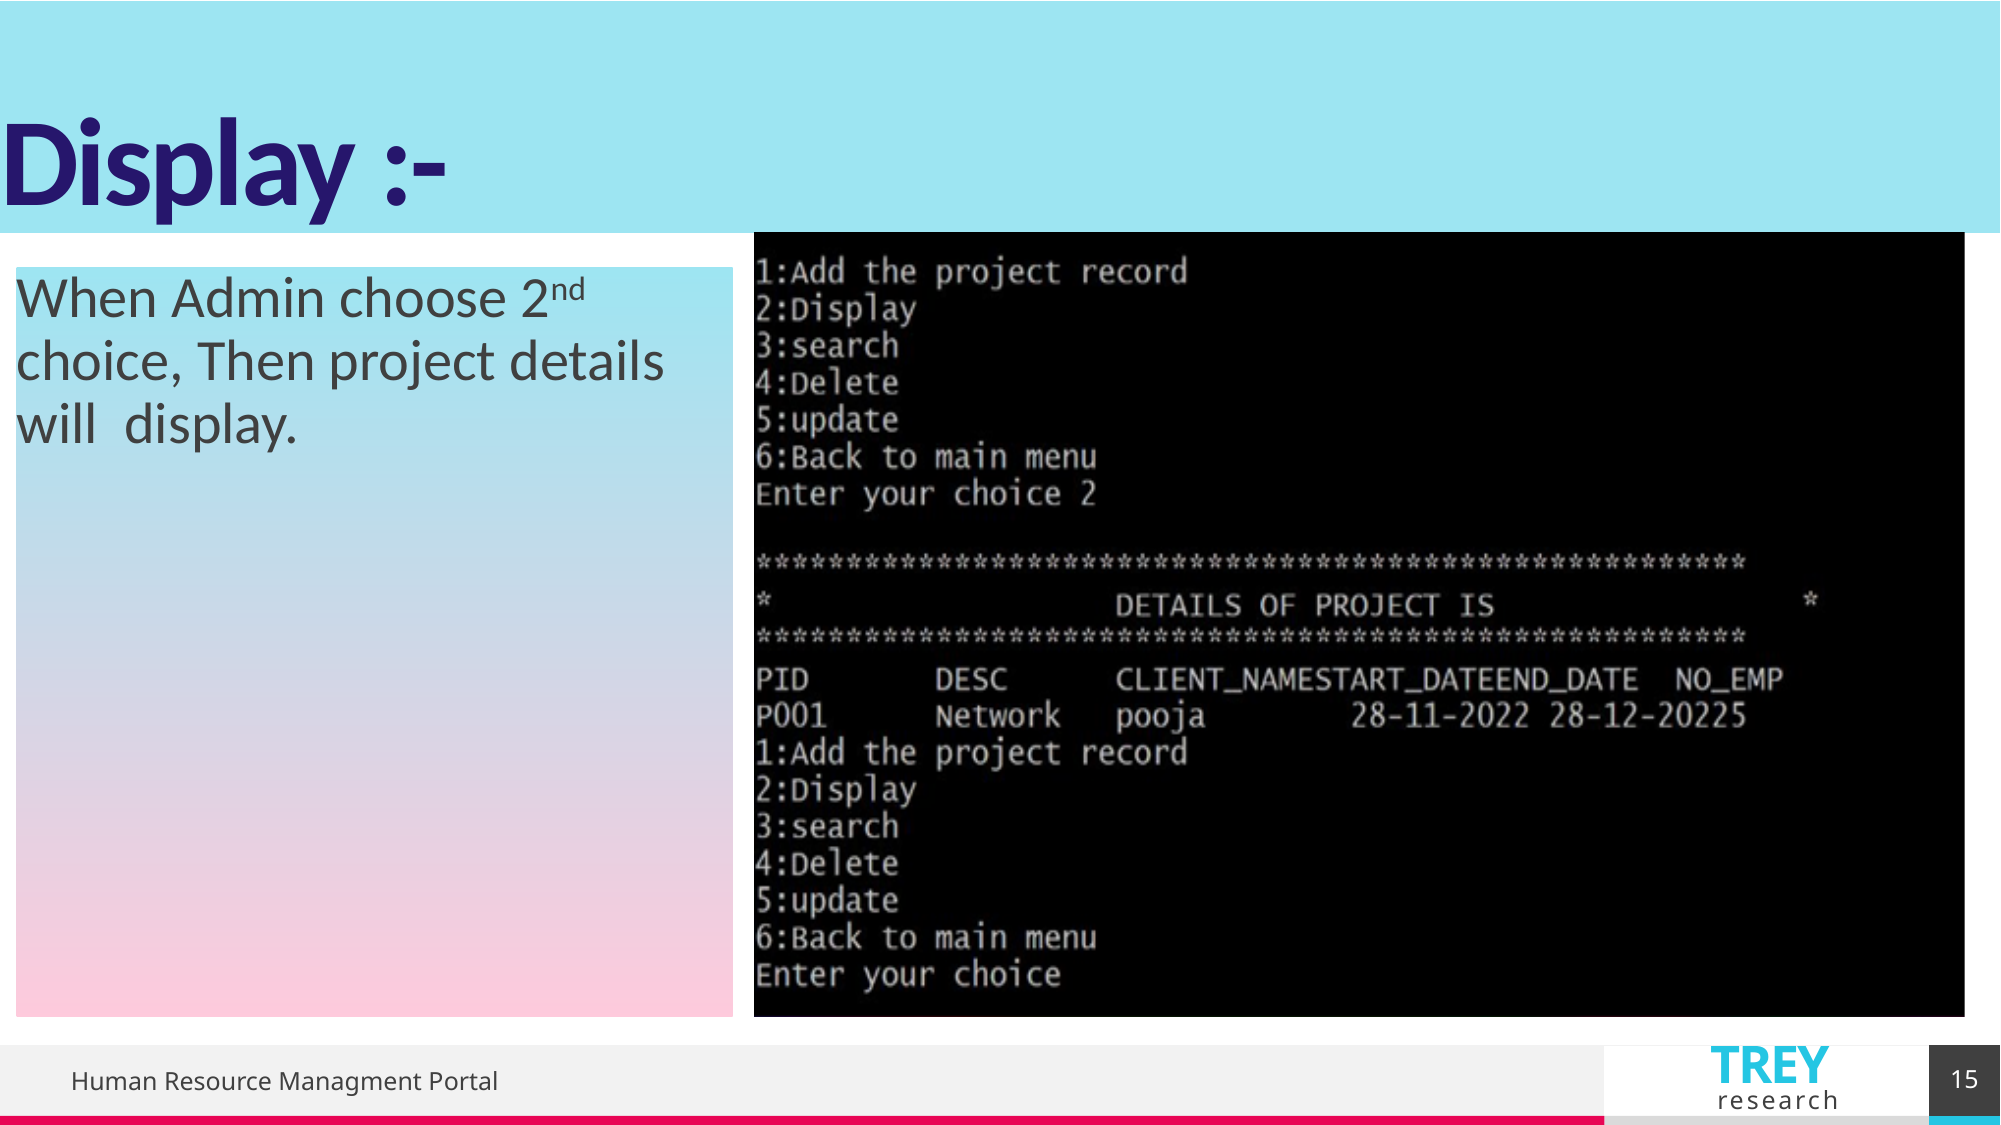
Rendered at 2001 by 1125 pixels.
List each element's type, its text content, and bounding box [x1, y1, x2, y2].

footer Human Resource Managment Portal [70, 1056, 1000, 1105]
title Display :- [0, 1, 2000, 233]
slide_number 15 [1929, 1045, 2000, 1116]
picture [751, 232, 1965, 1017]
list When Admin choose 2nd choice, Then project details will display. [16, 267, 733, 1017]
